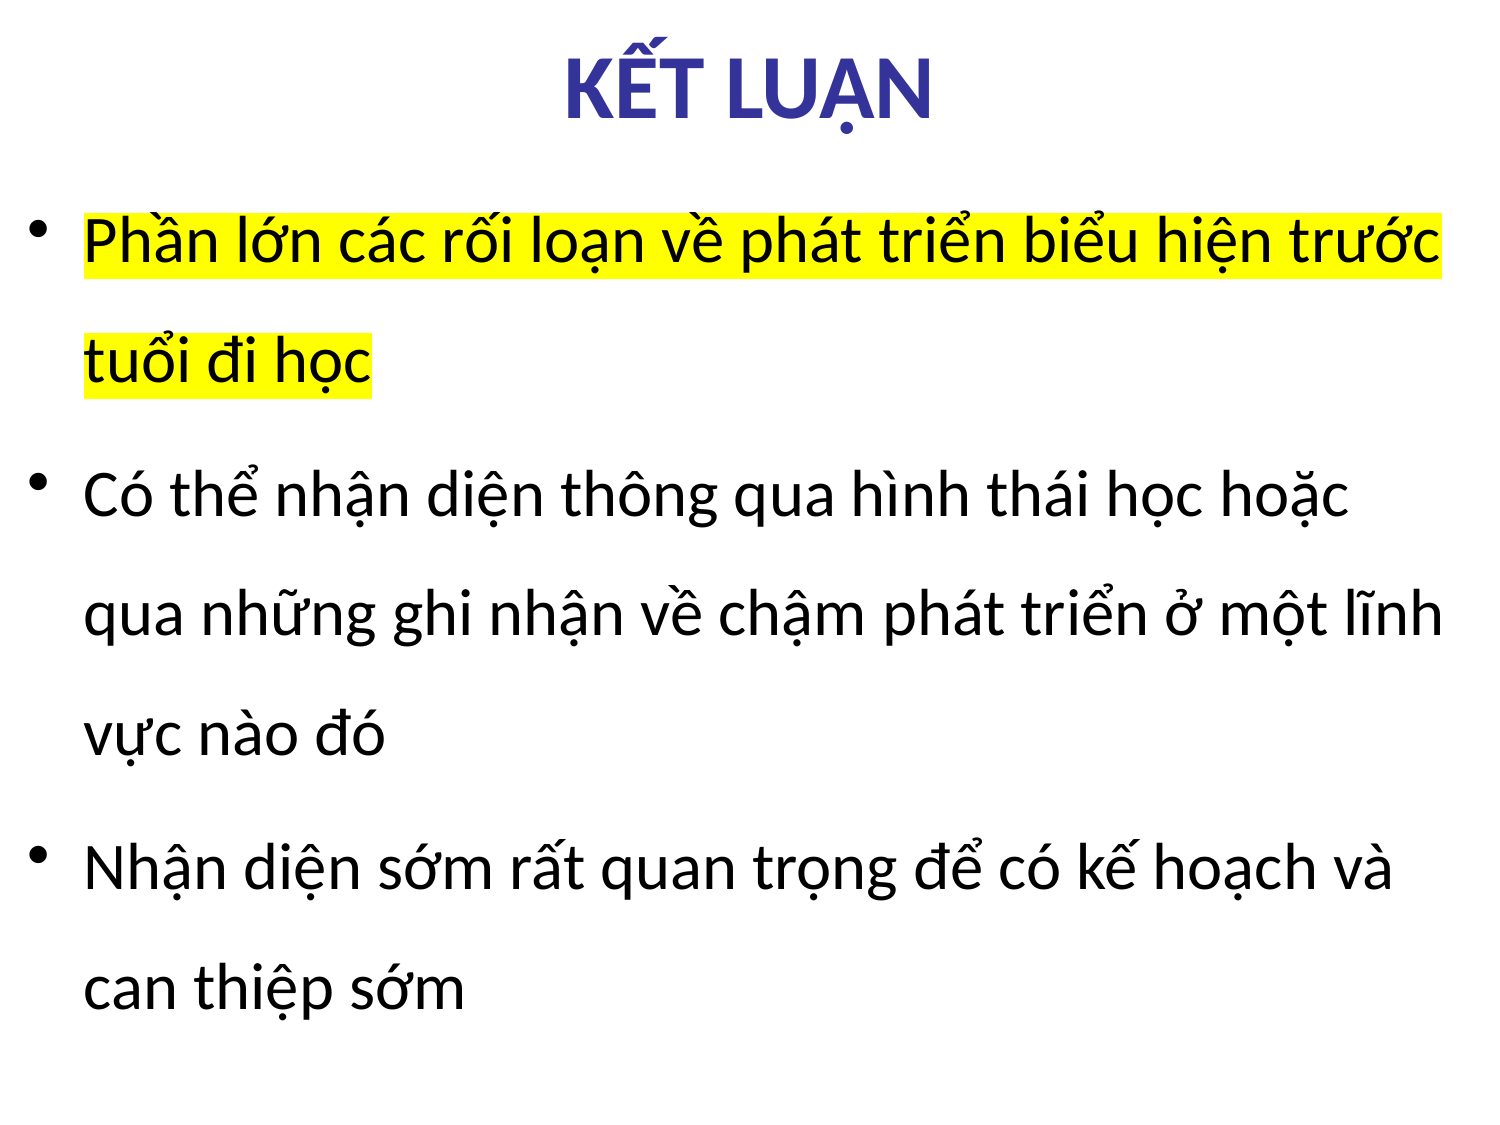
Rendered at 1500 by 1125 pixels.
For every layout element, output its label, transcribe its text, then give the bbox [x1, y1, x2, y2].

list Phần lớn các rối loạn về phát triển biểu hiện trước tuổi đi học Có thể nhận diện thông qua hình thái học hoặc qua những ghi nhận về chậm phát triển ở một lĩnh vực nào đó Nhận diện sớm rất quan trọng để có kế hoạch và can thiệp sớm [12, 148, 1475, 1038]
title KẾT LUẬN [37, 26, 1463, 138]
